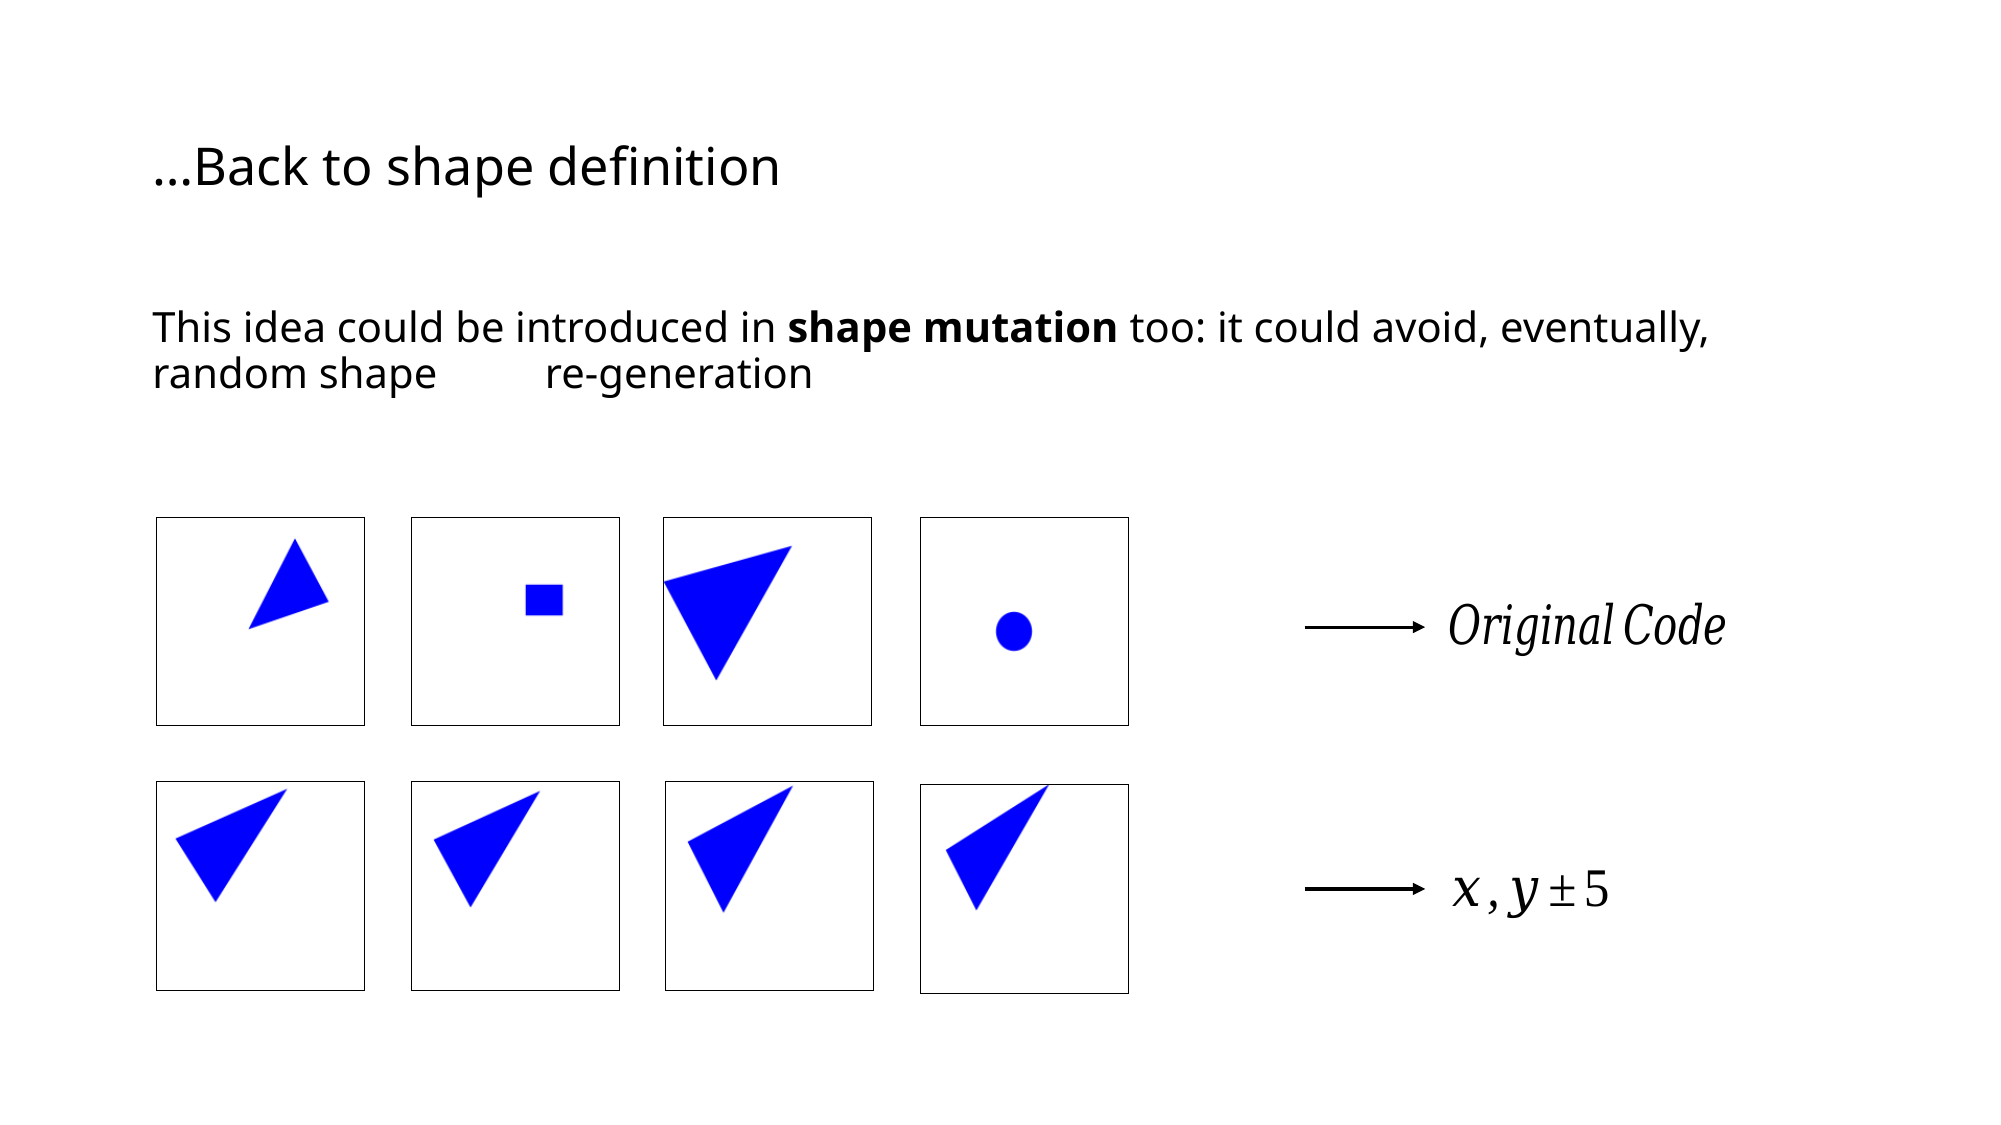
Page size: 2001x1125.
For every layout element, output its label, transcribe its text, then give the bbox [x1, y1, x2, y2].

picture [662, 516, 873, 727]
list This idea could be introduced in shape mutation too: it could avoid, eventually, random shape re-generation [137, 299, 1863, 756]
picture [919, 516, 1129, 727]
picture [156, 516, 366, 727]
picture [156, 781, 366, 991]
text_box …Back to shape definition [137, 59, 1863, 278]
picture [410, 516, 620, 727]
picture [919, 784, 1129, 994]
picture [410, 781, 620, 991]
picture [665, 781, 875, 991]
